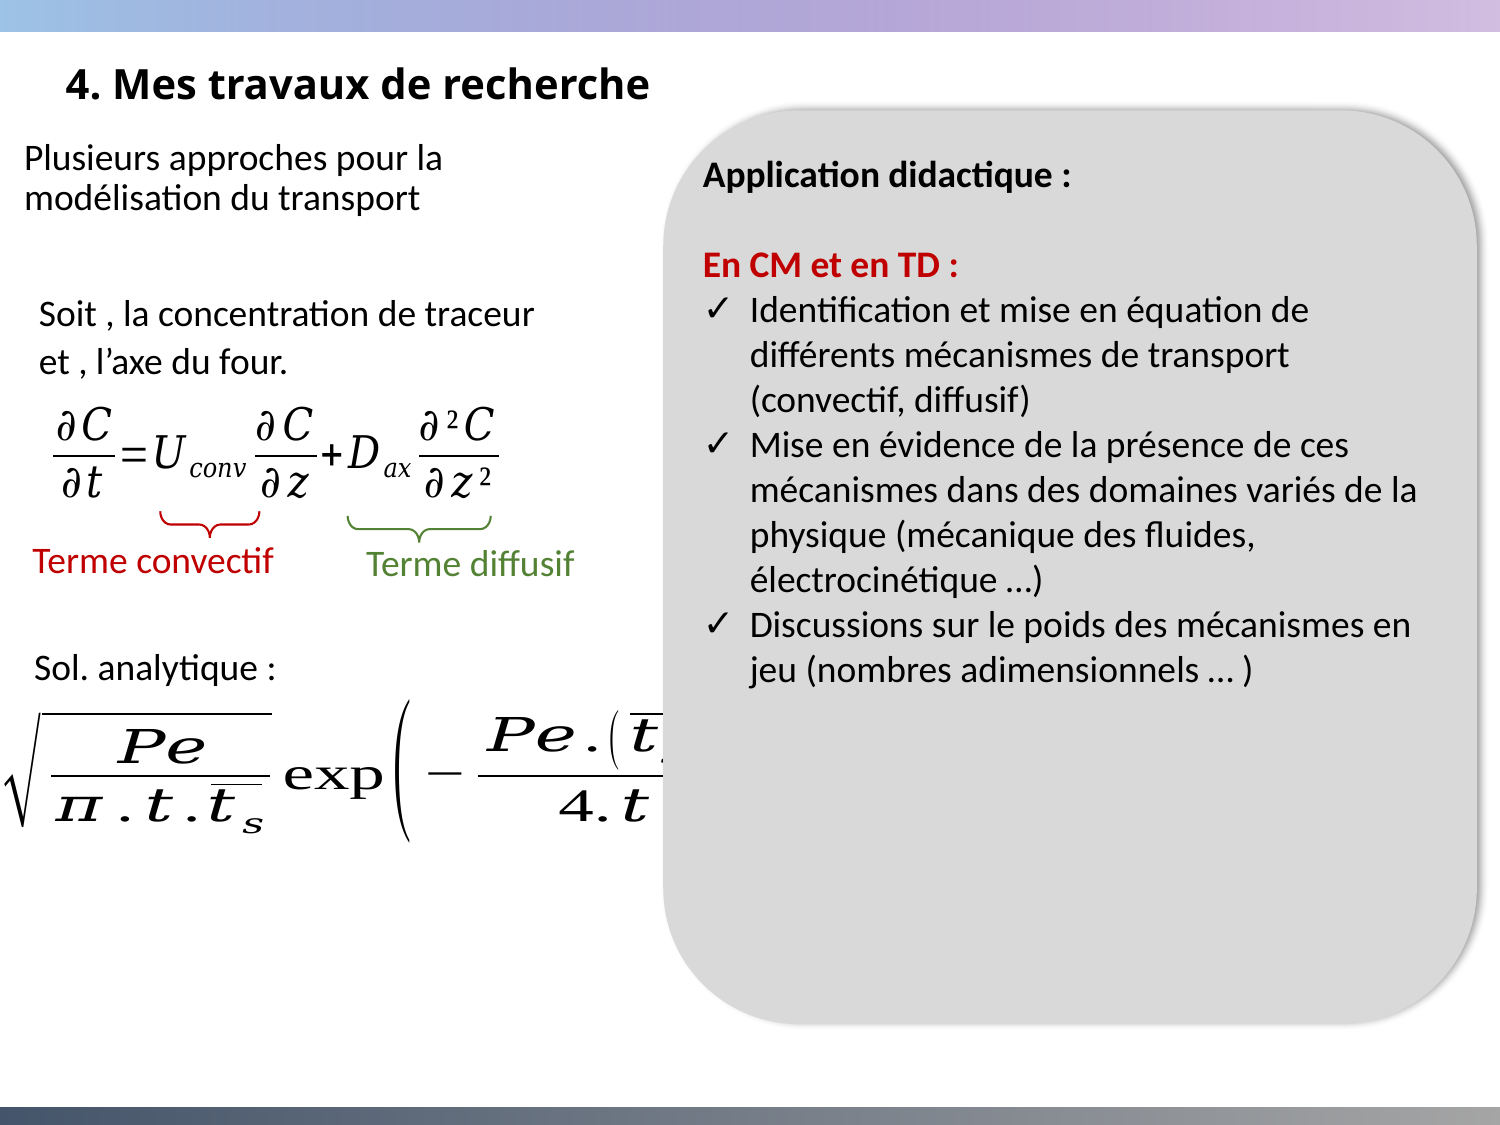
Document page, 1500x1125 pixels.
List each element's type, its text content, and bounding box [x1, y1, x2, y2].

text_box [0, 0, 50, 33]
text_box Application didactique : En CM et en TD : Identification et mise en équation de différents mécanismes de transport (convectif, diffusif) Mise en évidence de la présence de ces mécanismes dans des domaines variés de la physique (mécanique des fluides, électrocinétique …) Discussions sur le poids des mécanismes en jeu (nombres adimensionnels … ) [662, 109, 1478, 1026]
text_box [1398, 0, 1500, 33]
text_box Terme convectif [17, 528, 303, 589]
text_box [0, 635, 857, 846]
text_box [347, 515, 492, 531]
text_box Terme diffusif [351, 531, 612, 592]
text_box Plusieurs approches pour la modélisation du transport [24, 138, 612, 535]
text_box 4. Mes travaux de recherche [50, 0, 1398, 165]
text_box [159, 511, 260, 528]
